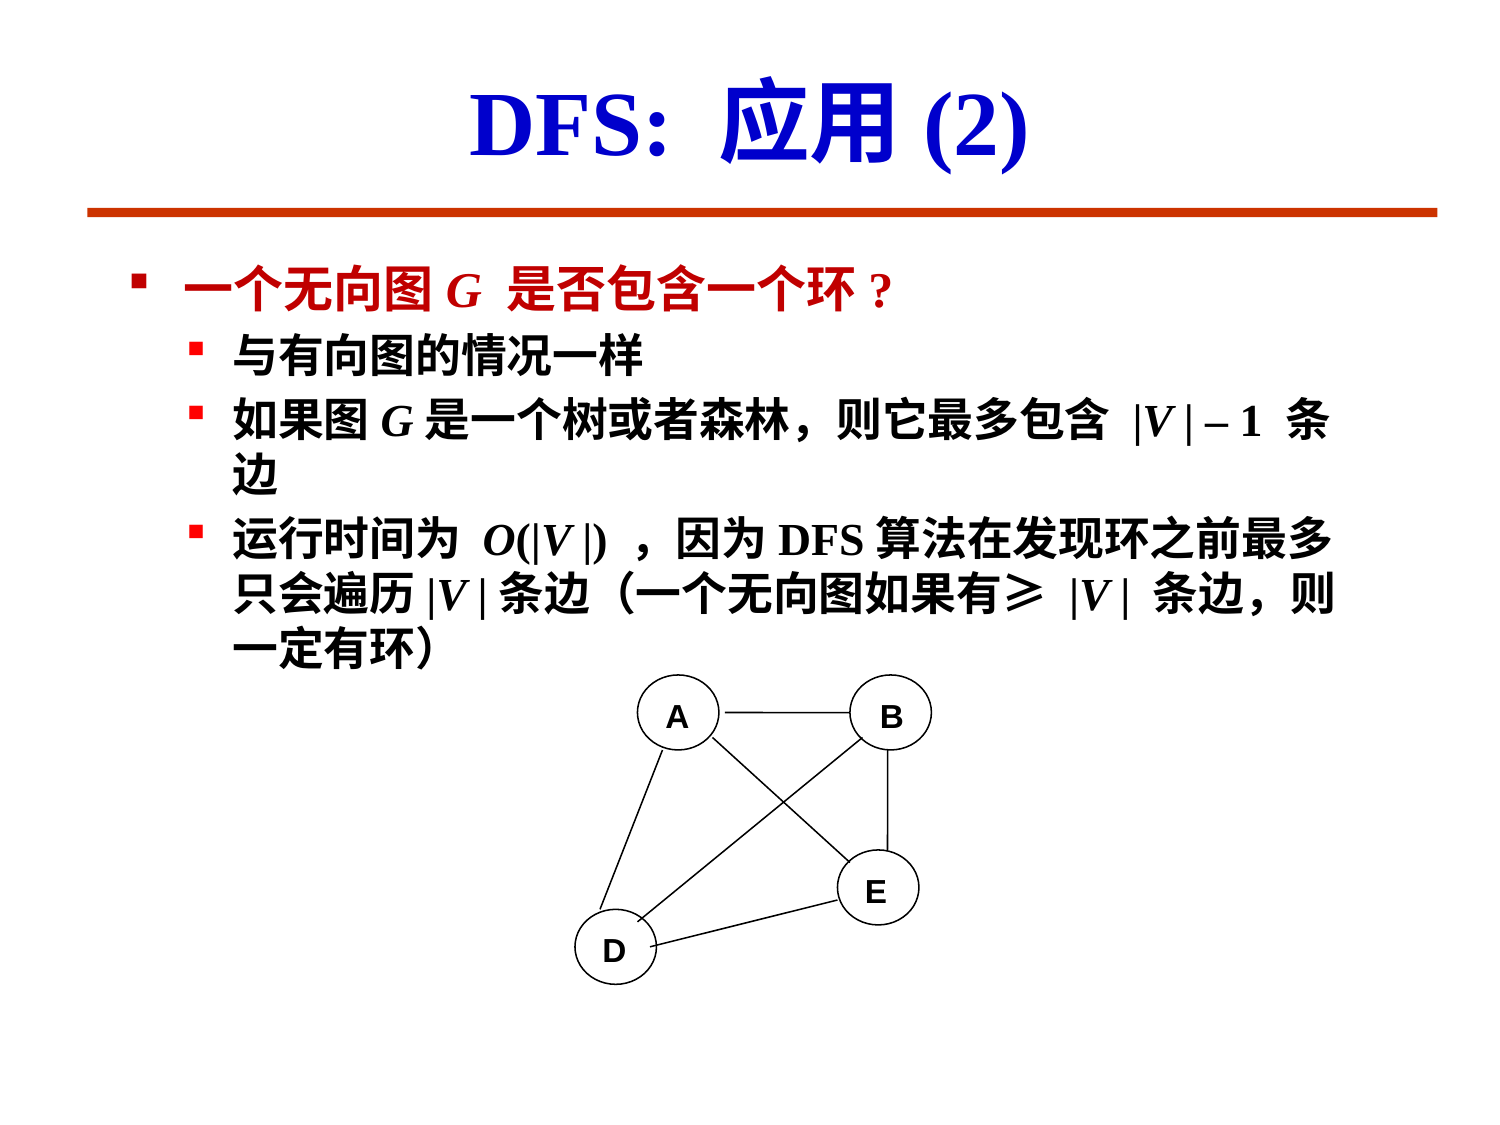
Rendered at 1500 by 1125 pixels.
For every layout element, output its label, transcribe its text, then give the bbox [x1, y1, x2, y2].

title DFS: 应用(2) [112, 24, 1388, 213]
list 一个无向图G 是否包含一个环? 与有向图的情况一样 如果图G是一个树或者森林，则它最多包含 |V | – 1 条边 运行时间为 O(|V |) ，因为DFS算法在发现环之前最多只会遍历|V |条边（一个无向图如果有≥ |V | 条边，则一定有环） [112, 249, 1388, 1000]
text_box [574, 674, 932, 985]
